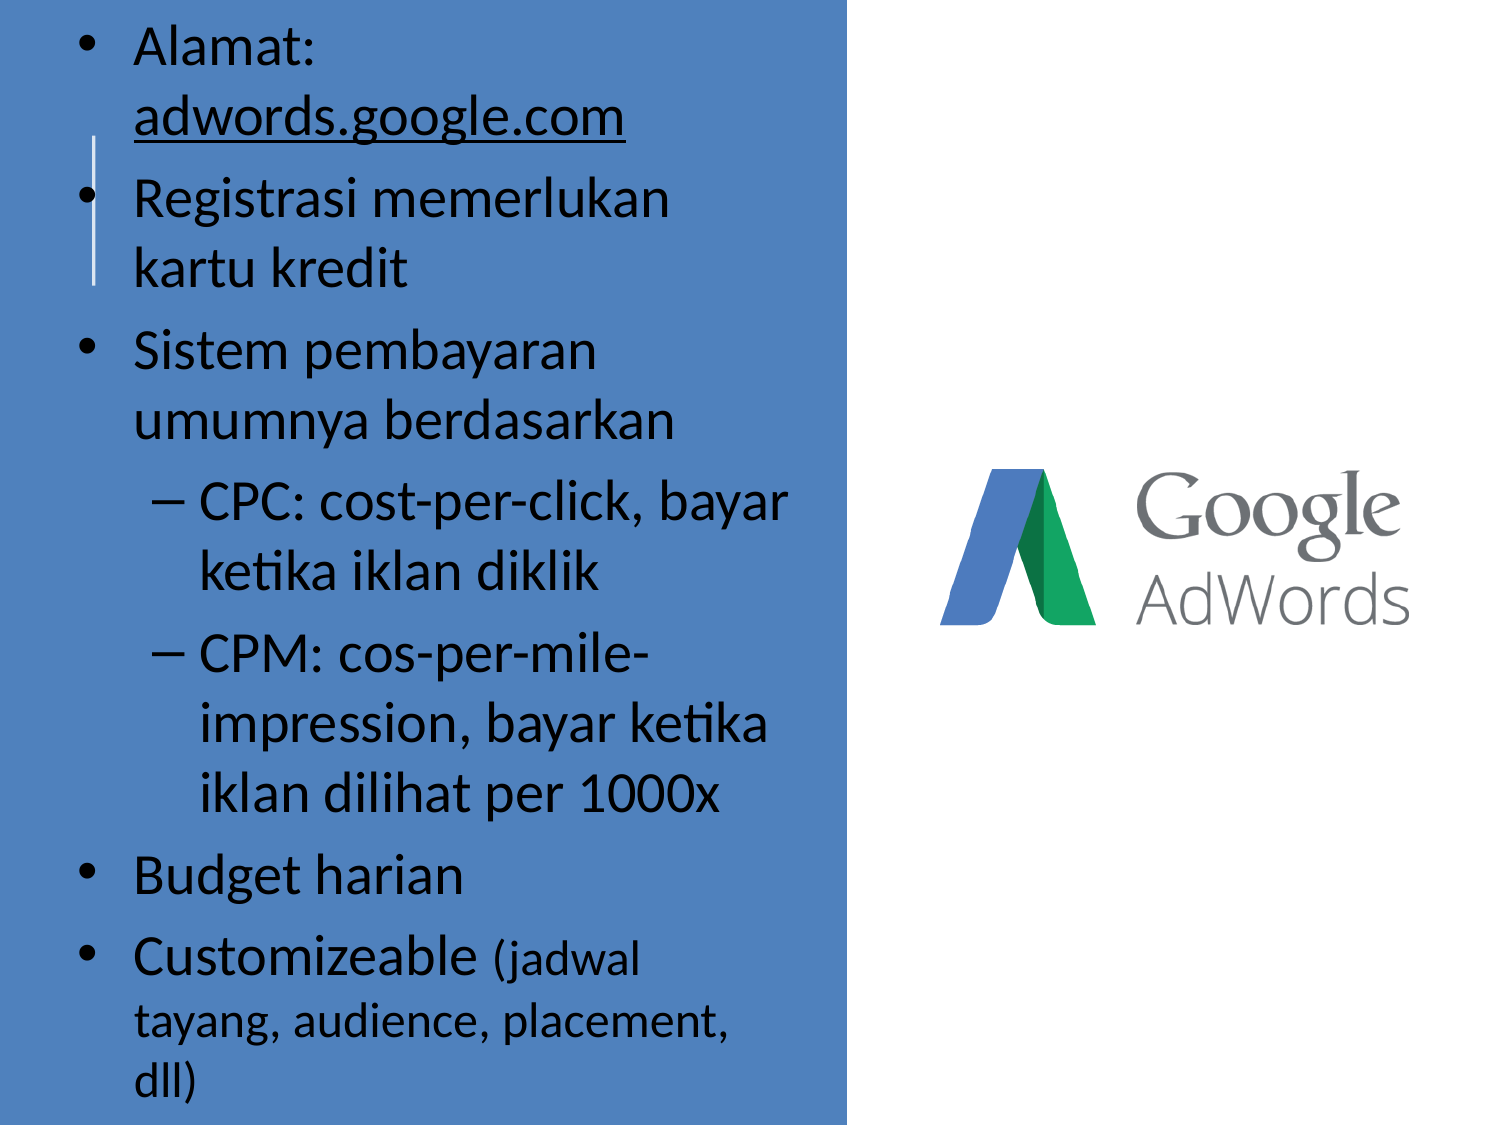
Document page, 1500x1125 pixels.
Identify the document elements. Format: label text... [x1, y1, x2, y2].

picture [927, 406, 1422, 719]
text_box [0, 0, 849, 1125]
list Alamat: adwords.google.com Registrasi memerlukan kartu kredit Sistem pembayaran umumnya berdasarkan CPC: cost-per-click, bayar ketika iklan diklik CPM: cos-per-mile-impression, bayar ketika iklan dilihat per 1000x Budget harian Customizeable (jadwal tayang, audience, placement, dll) [62, 0, 813, 1100]
